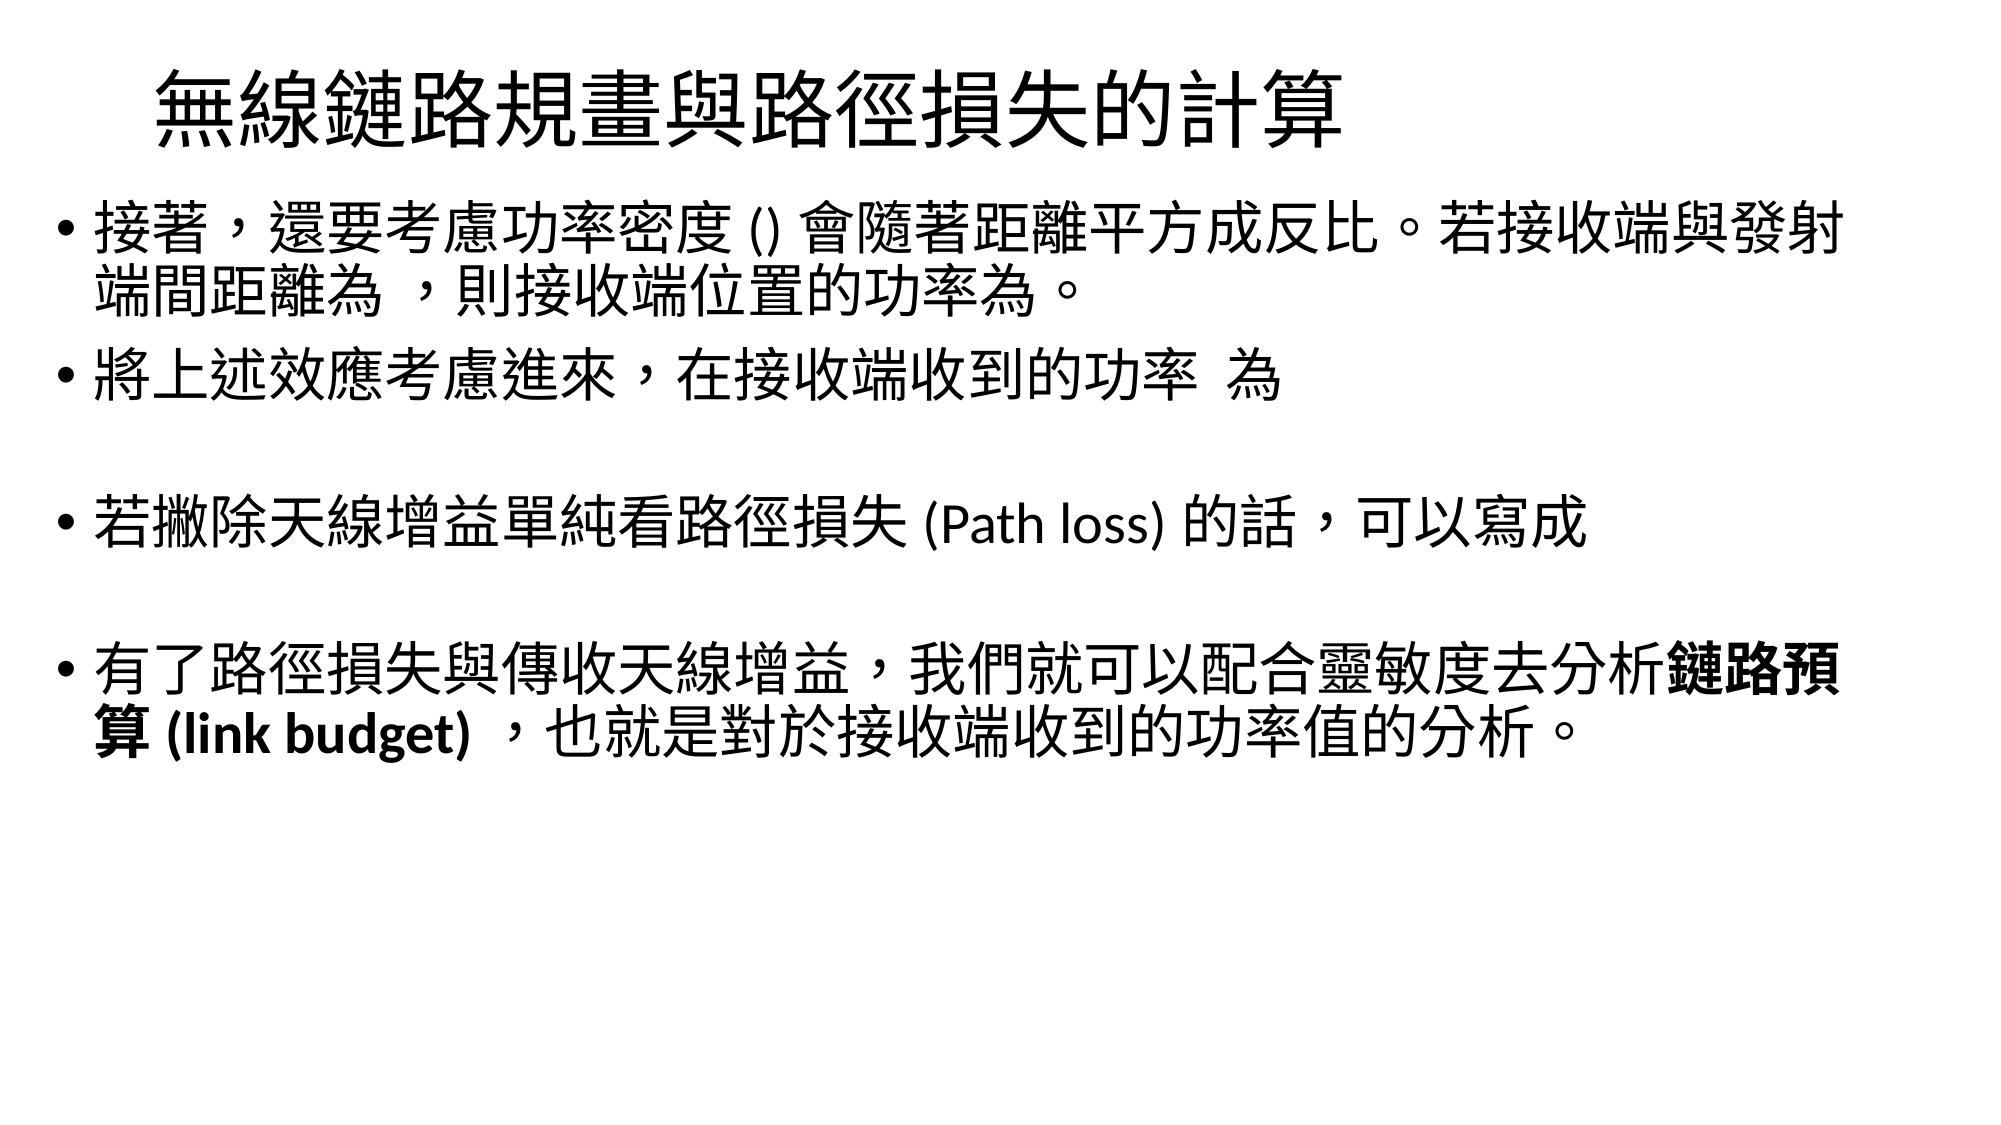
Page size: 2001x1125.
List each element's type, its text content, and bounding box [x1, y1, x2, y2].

title 無線鏈路規畫與路徑損失的計算 [137, 59, 1863, 168]
